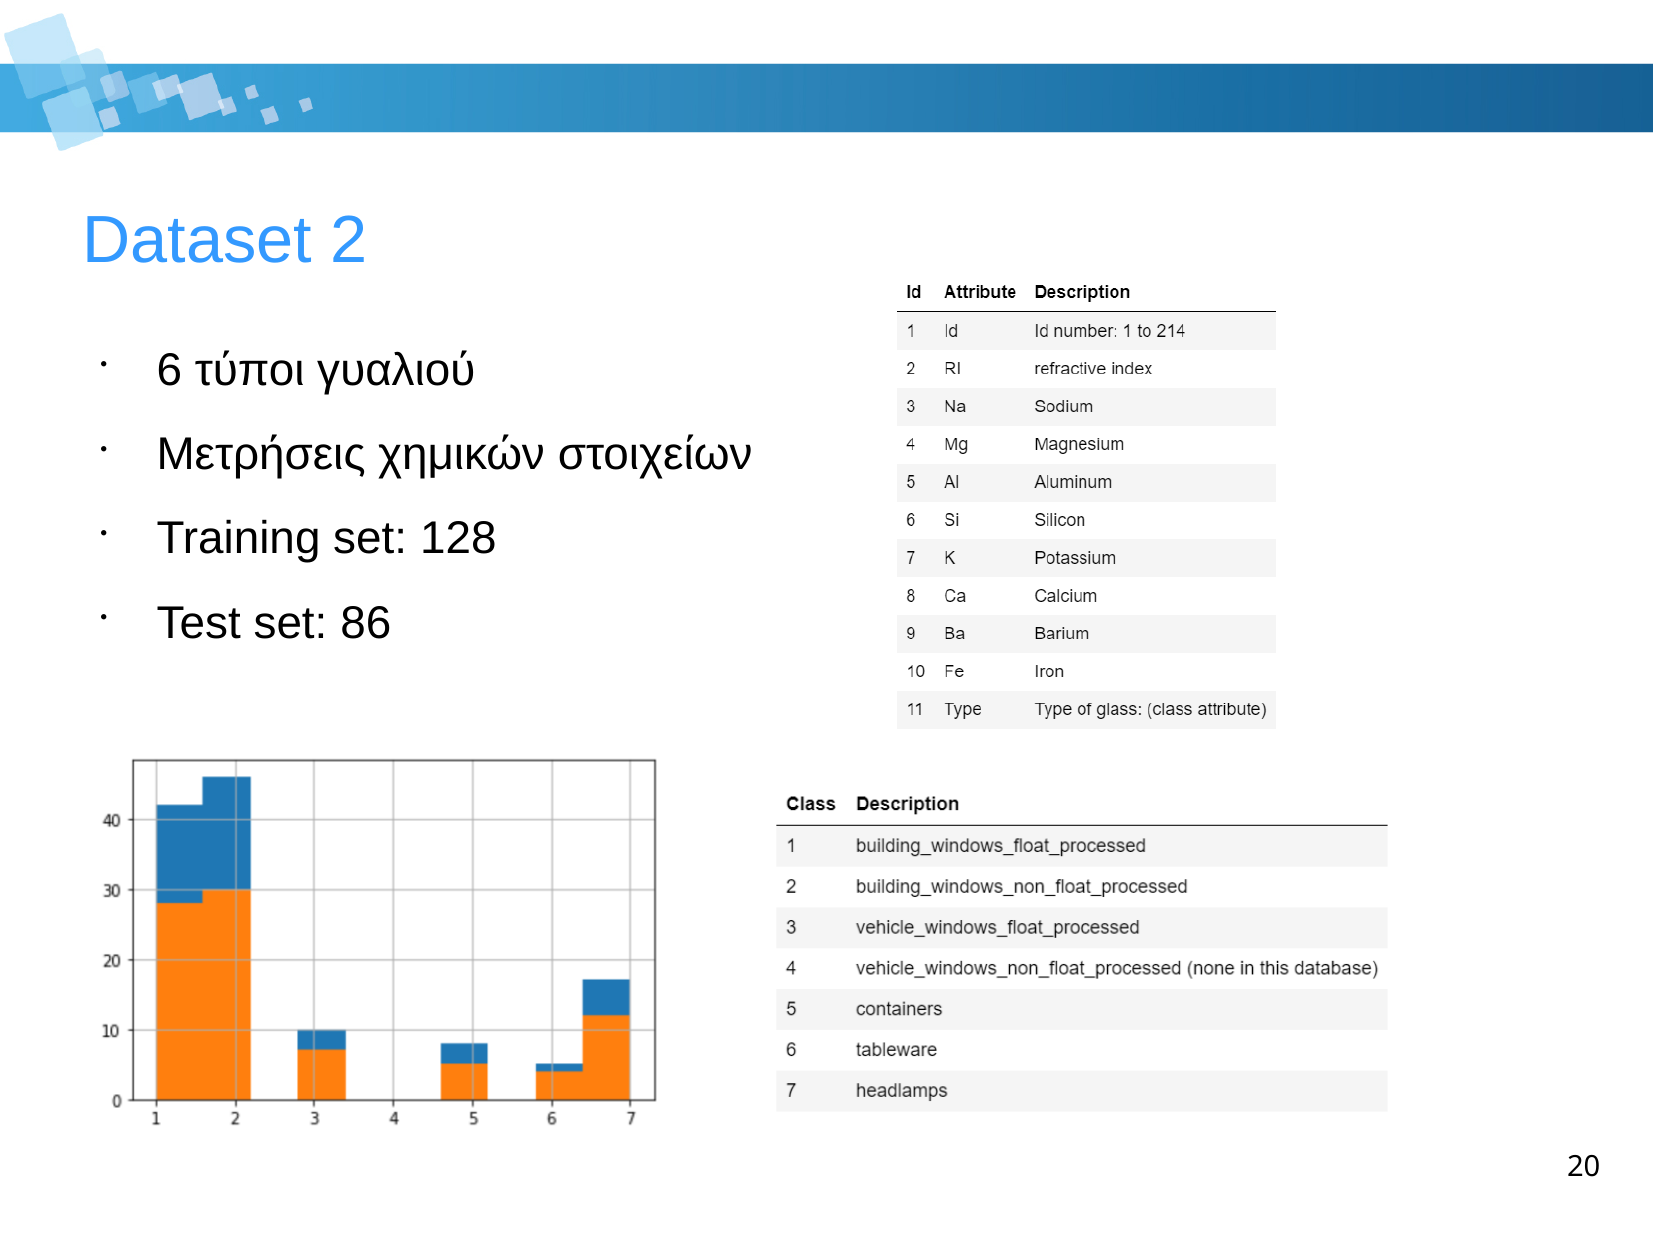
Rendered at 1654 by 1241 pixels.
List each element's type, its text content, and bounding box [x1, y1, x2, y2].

picture [0, 0, 1653, 1238]
title Dataset 2 [82, 132, 1571, 340]
slide_number 20 [1304, 1147, 1601, 1234]
list 6 τύποι γυαλιού Μετρήσεις χημικών στοιχείων Training set: 128 Test set: 86 [100, 267, 827, 973]
